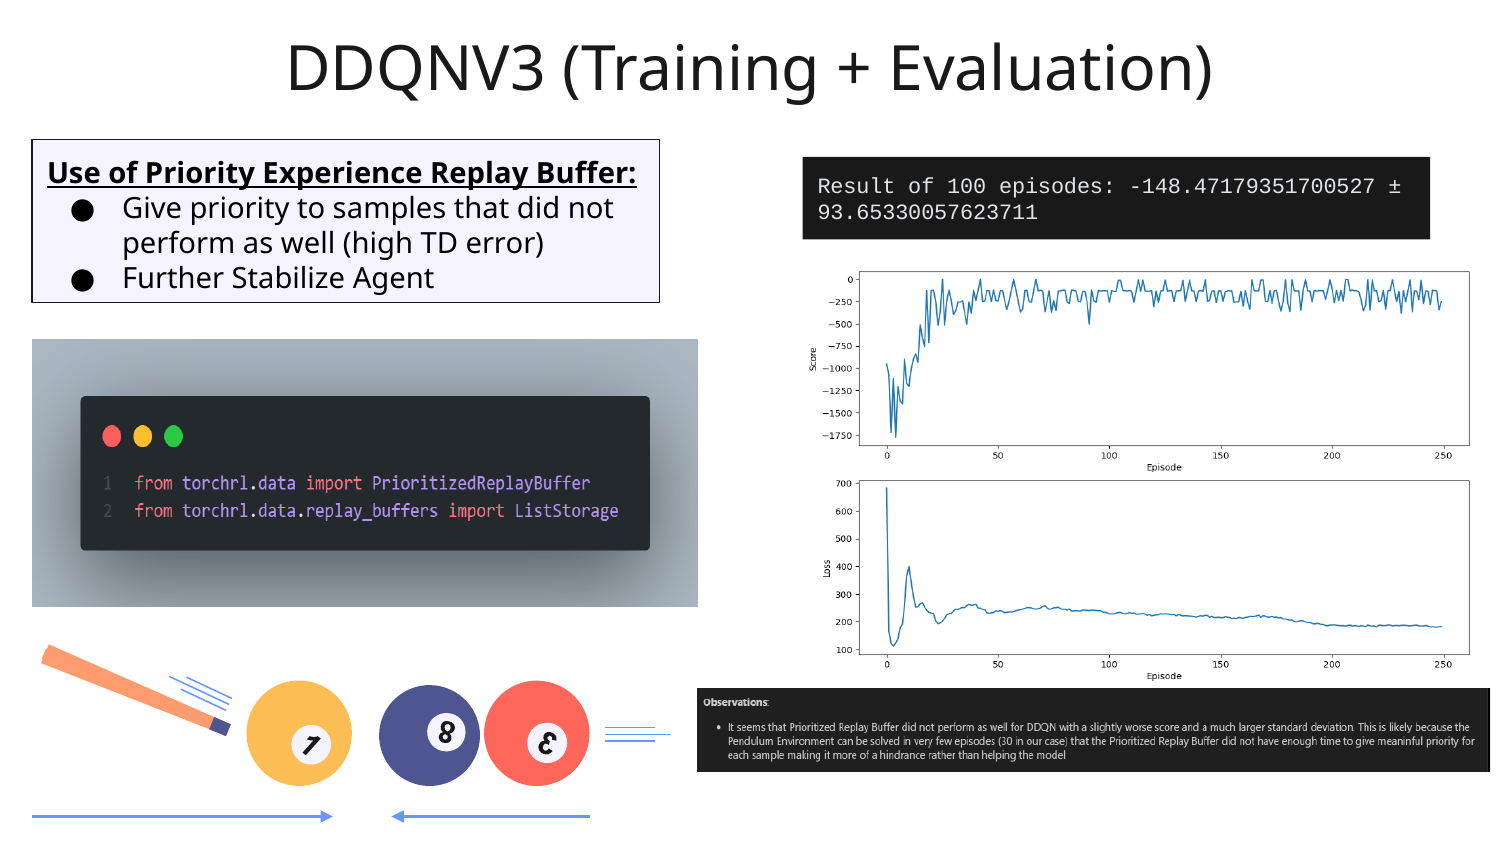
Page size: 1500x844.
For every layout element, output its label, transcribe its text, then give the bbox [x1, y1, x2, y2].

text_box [31, 643, 375, 817]
text_box Result of 100 episodes: -148.47179351700527 ± 93.65330057623711 [802, 156, 1431, 240]
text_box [373, 680, 671, 817]
picture [802, 265, 1476, 687]
picture [696, 688, 1491, 773]
title DDQNV3 (Training + Evaluation) [118, 28, 1382, 103]
text_box Use of Priority Experience Replay Buffer: Give priority to samples that did not perform as well (high TD error) Further Stabilize Agent [32, 139, 660, 303]
picture [31, 339, 698, 608]
